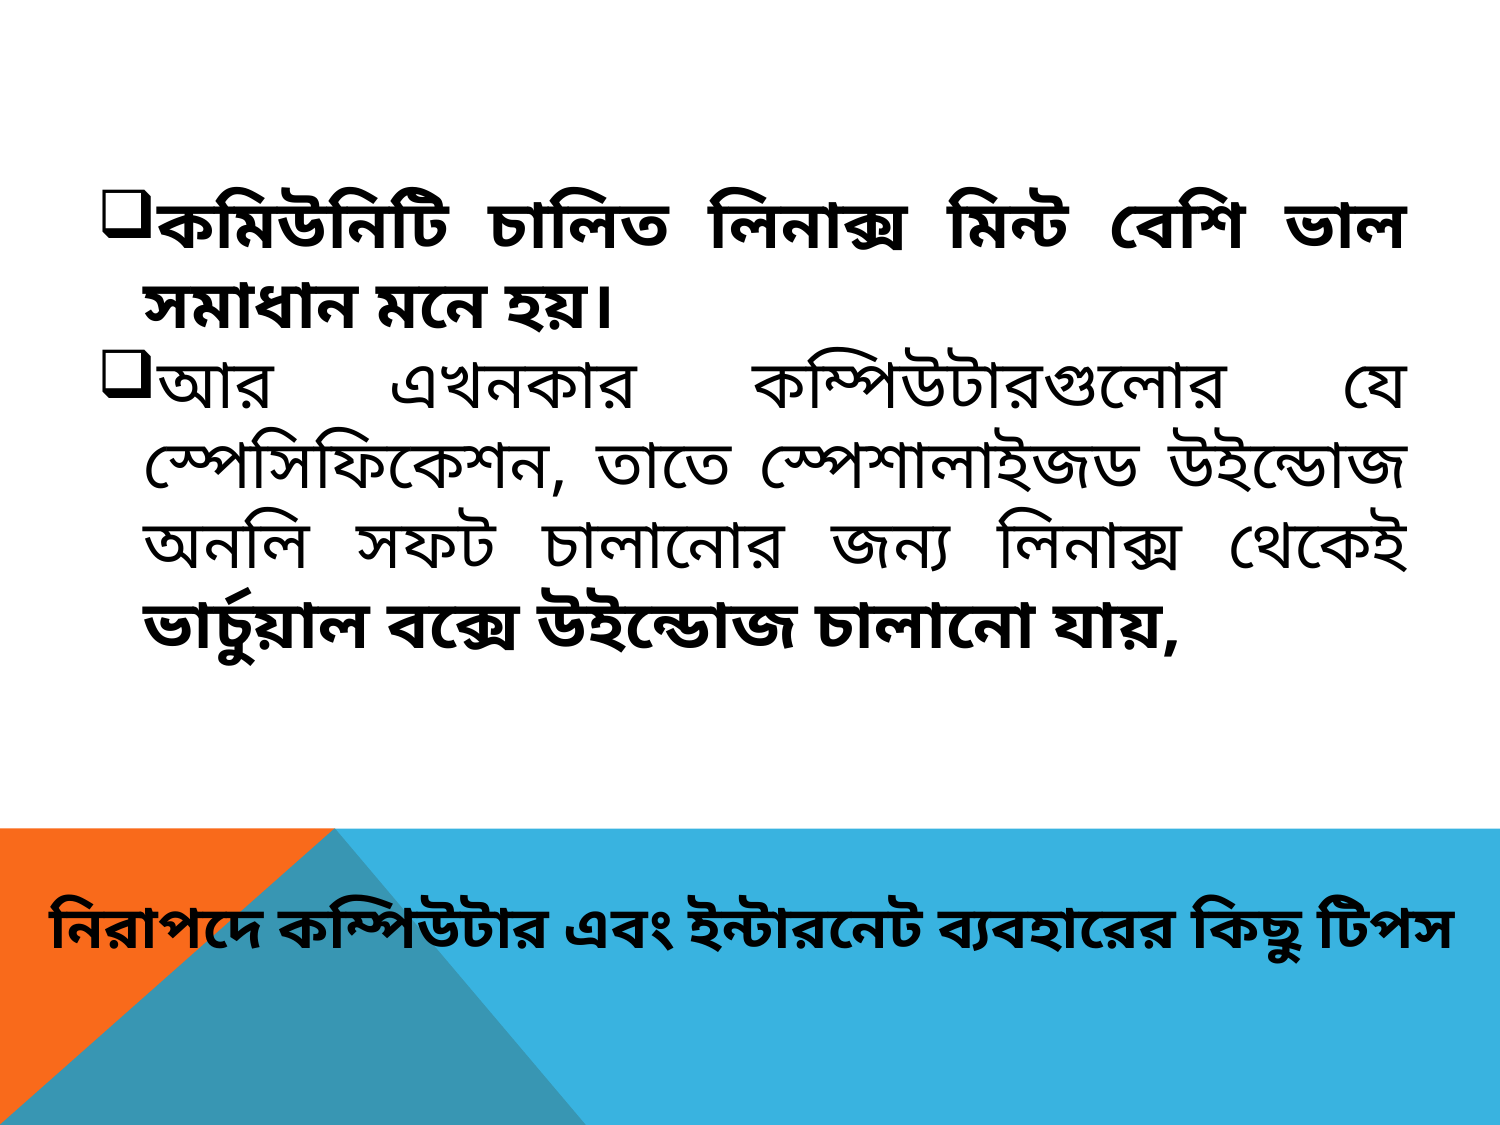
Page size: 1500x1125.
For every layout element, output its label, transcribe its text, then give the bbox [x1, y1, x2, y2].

text_box কমিউনিটি চালিত লিনাক্স মিন্ট বেশি ভাল সমাধান মনে হয়। আর এখনকার কম্পিউটারগুলোর যে স্পেসিফিকেশন, তাতে স্পেশালাইজড উইন্ডোজ অনলি সফট চালানোর জন্য লিনাক্স থেকেই ভার্চুয়াল বক্সে উইন্ডোজ চালানো যায়, [82, 174, 1422, 730]
text_box নিরাপদে কম্পিউটার এবং ইন্টারনেট ব্যবহারের কিছু টিপস [34, 882, 1470, 968]
